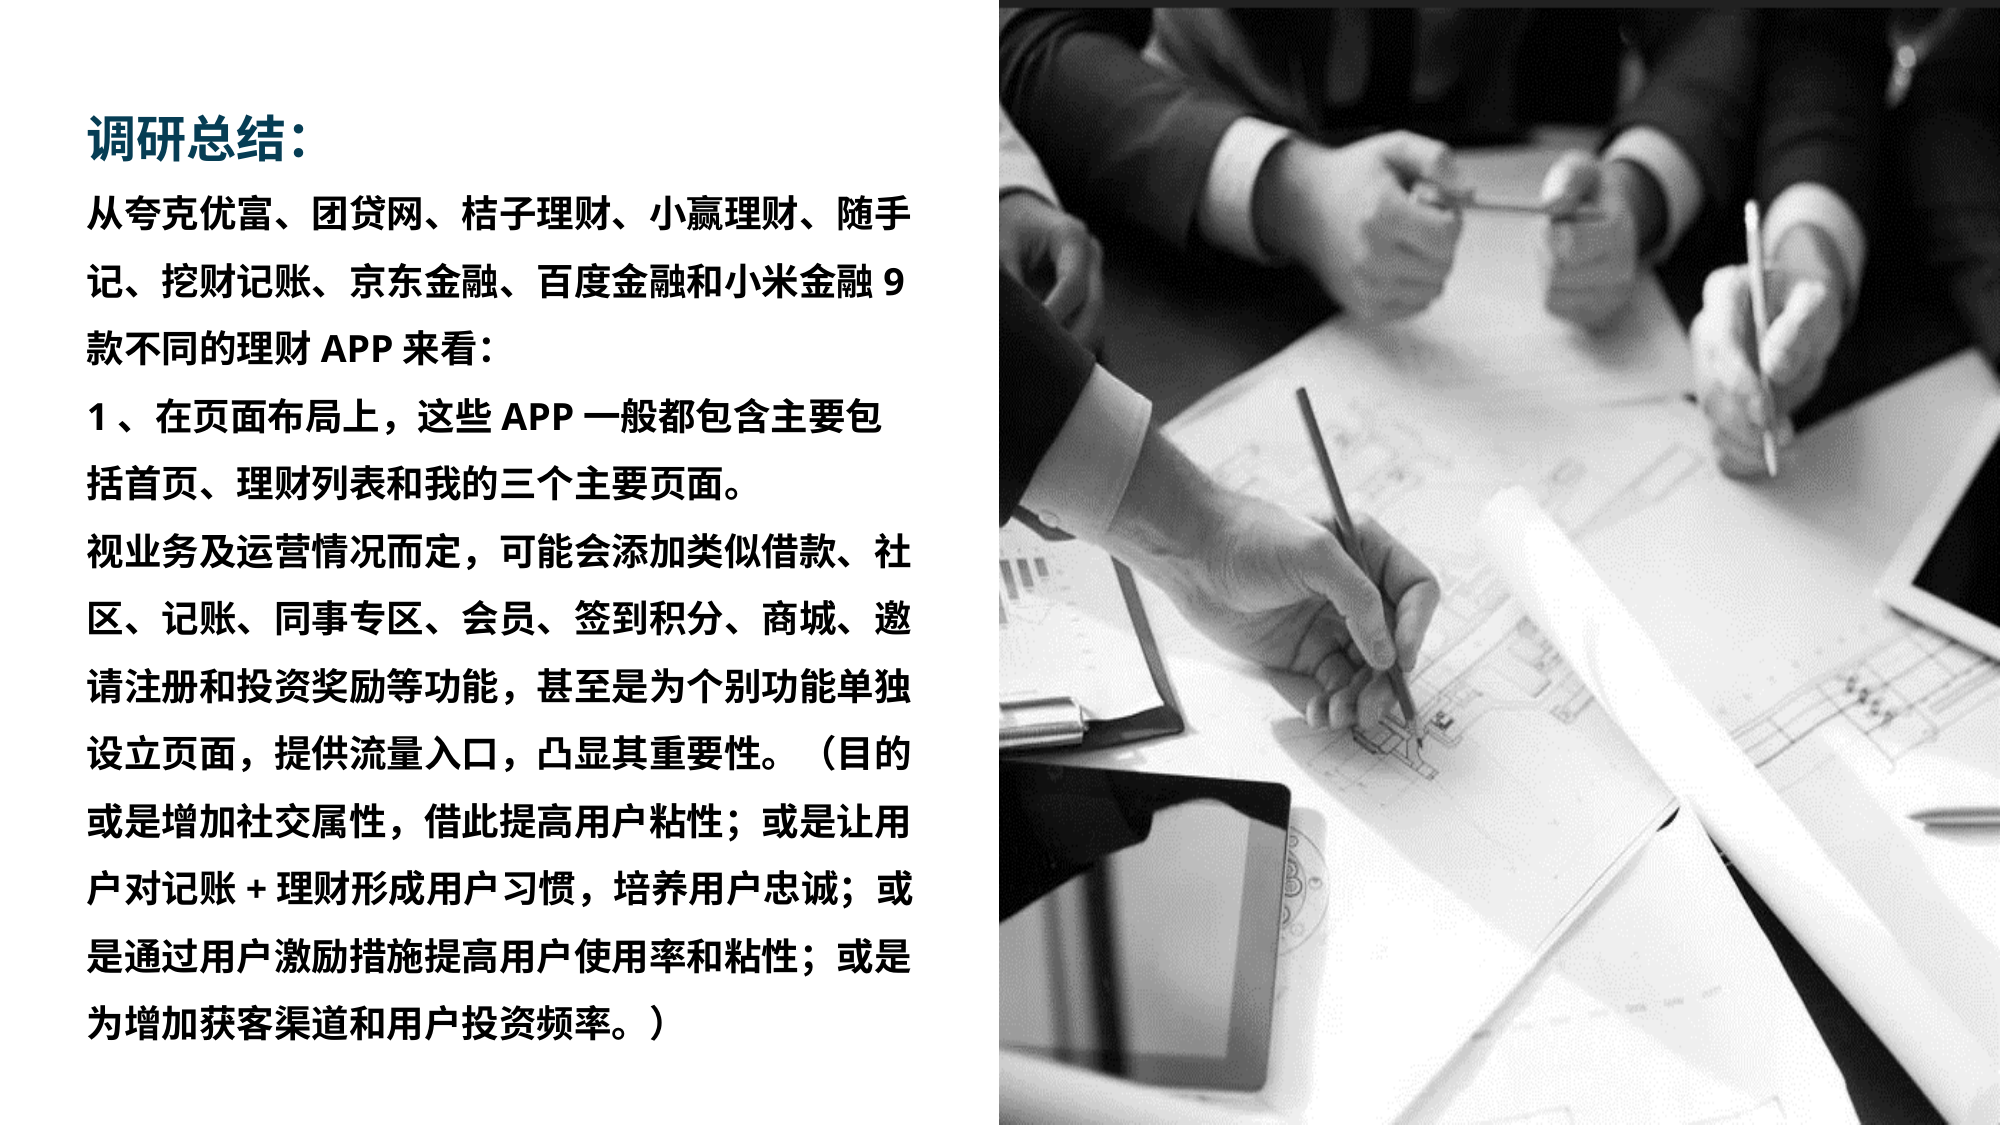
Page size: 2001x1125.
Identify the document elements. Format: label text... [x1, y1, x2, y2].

picture [999, 0, 2000, 1125]
text_box 调研总结： 从夸克优富、团贷网、桔子理财、小赢理财、随手记、挖财记账、京东金融、百度金融和小米金融9款不同的理财APP来看： 1、在页面布局上，这些APP一般都包含主要包括首页、理财列表和我的三个主要页面。 视业务及运营情况而定，可能会添加类似借款、社区、记账、同事专区、会员、签到积分、商城、邀请注册和投资奖励等功能，甚至是为个别功能单独设立页面，提供流量入口，凸显其重要性。（目的或是增加社交属性，借此提高用户粘性；或是让用户对记账+理财形成用户习惯，培养用户忠诚；或是通过用户激励措施提高用户使用率和粘性；或是为增加获客渠道和用户投资频率。） [72, 70, 930, 1053]
